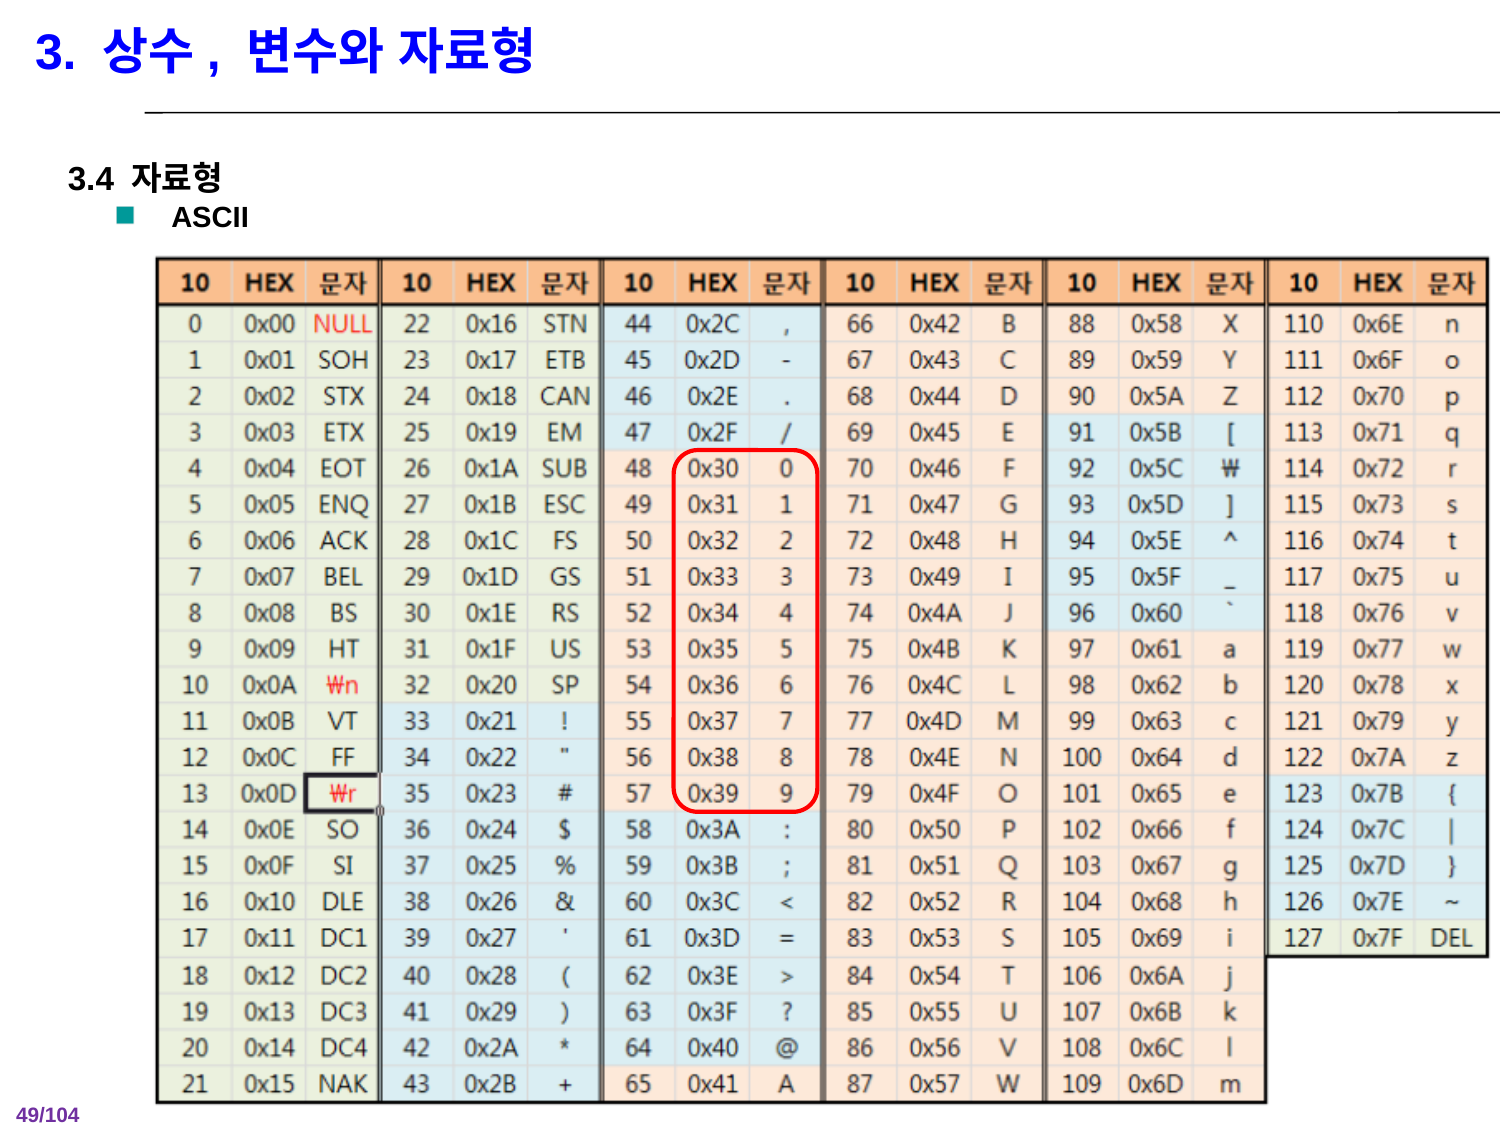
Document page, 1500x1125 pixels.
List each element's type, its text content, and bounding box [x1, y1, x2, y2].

text_box 3.4 자료형 [53, 89, 1400, 205]
text_box 3. 상수, 변수와 자료형 [20, 12, 1412, 88]
picture [115, 205, 136, 226]
text_box ASCII [100, 190, 1412, 274]
picture [151, 253, 1492, 1107]
